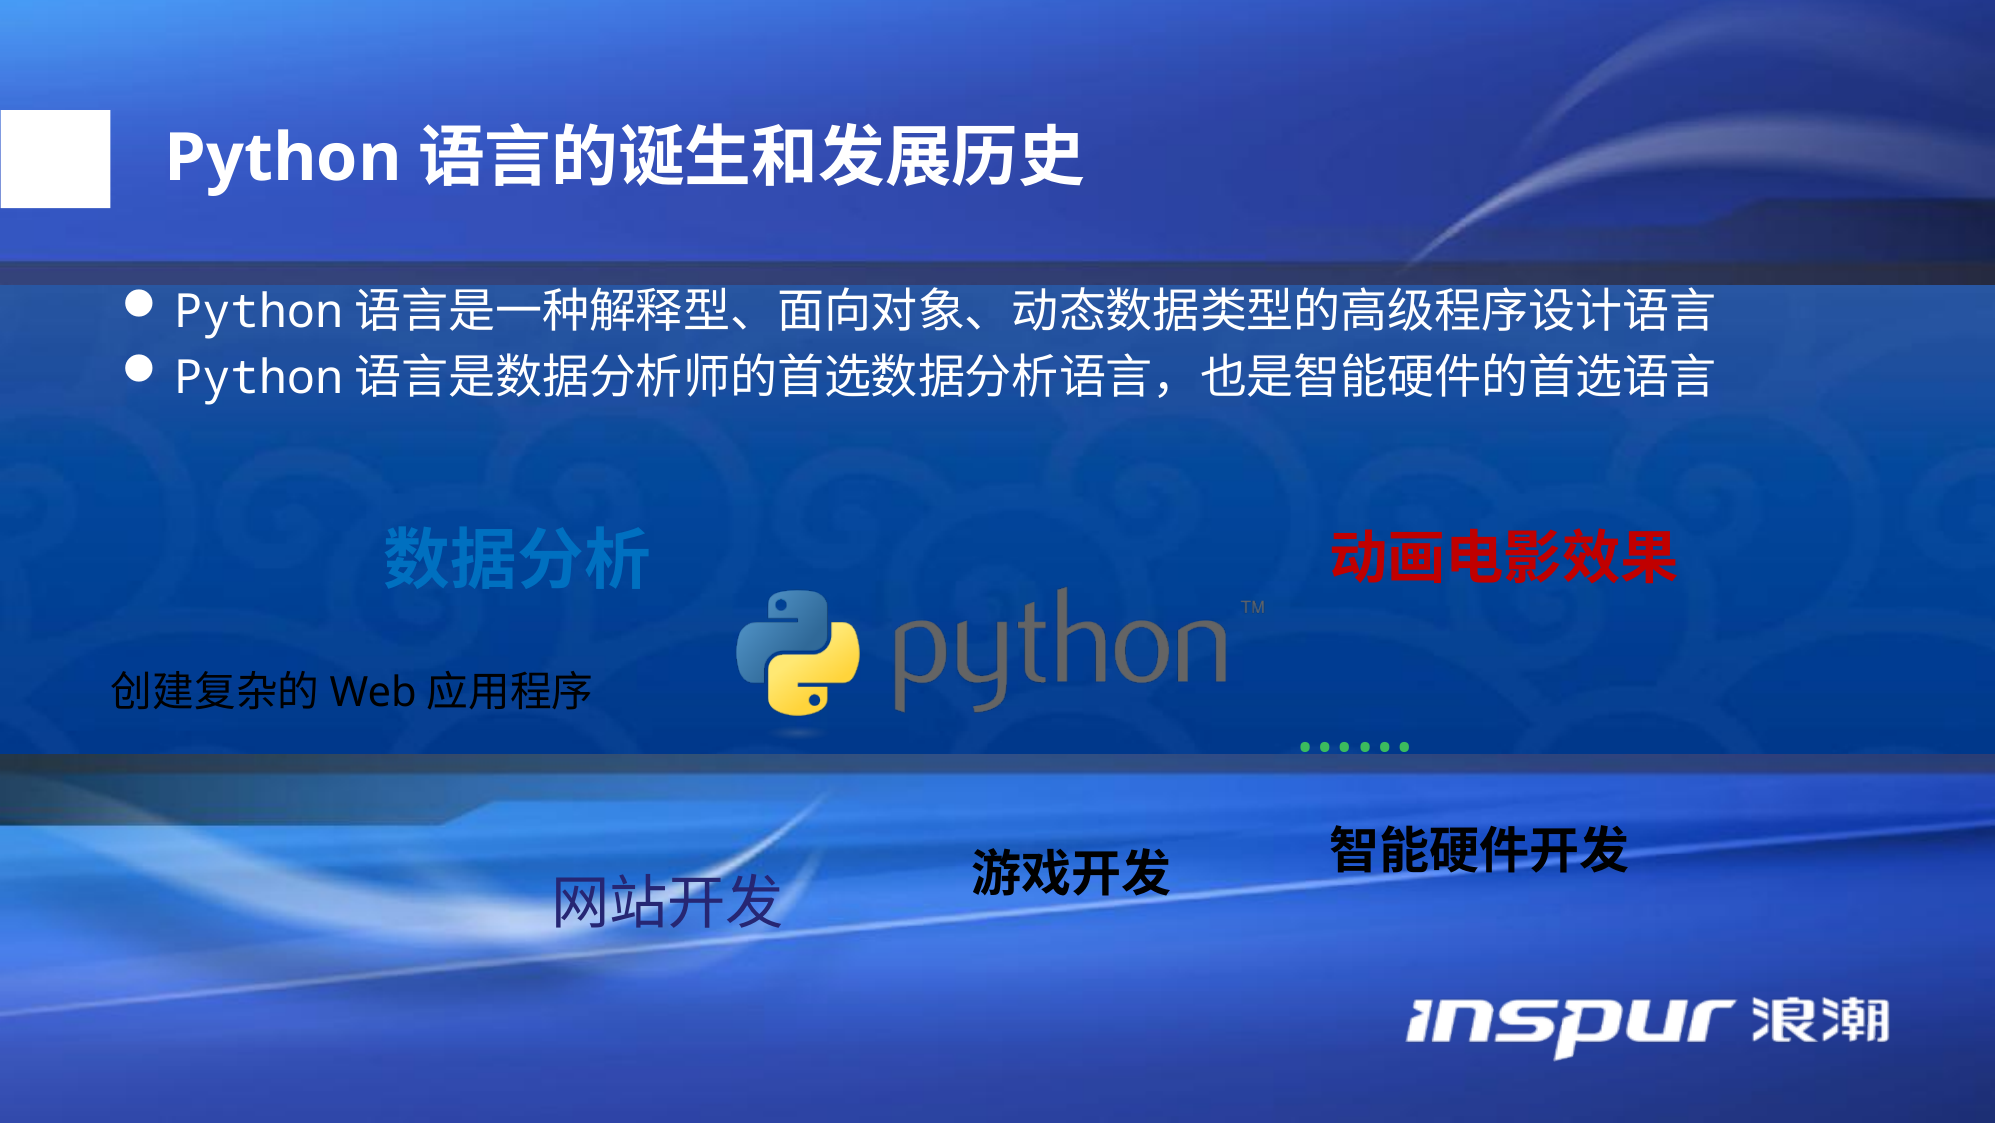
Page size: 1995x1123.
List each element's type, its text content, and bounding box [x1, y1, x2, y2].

text_box 动画电影效果 [1314, 520, 1769, 600]
text_box 智能硬件开发 [1314, 817, 1725, 902]
text_box 创建复杂的Web应用程序 [95, 662, 751, 796]
text_box 网站开发 [535, 866, 993, 982]
text_box 游戏开发 [956, 840, 1367, 924]
picture [0, 0, 1995, 1123]
text_box …… [1280, 679, 1692, 763]
text_box [0, 108, 113, 210]
text_box Python语言是一种解释型、面向对象、动态数据类型的高级程序设计语言 Python语言是数据分析师的首选数据分析语言，也是智能硬件的首选语言 [106, 273, 1832, 439]
text_box Python语言的诞生和发展历史 [149, 95, 1875, 224]
text_box 数据分析 [368, 518, 704, 640]
